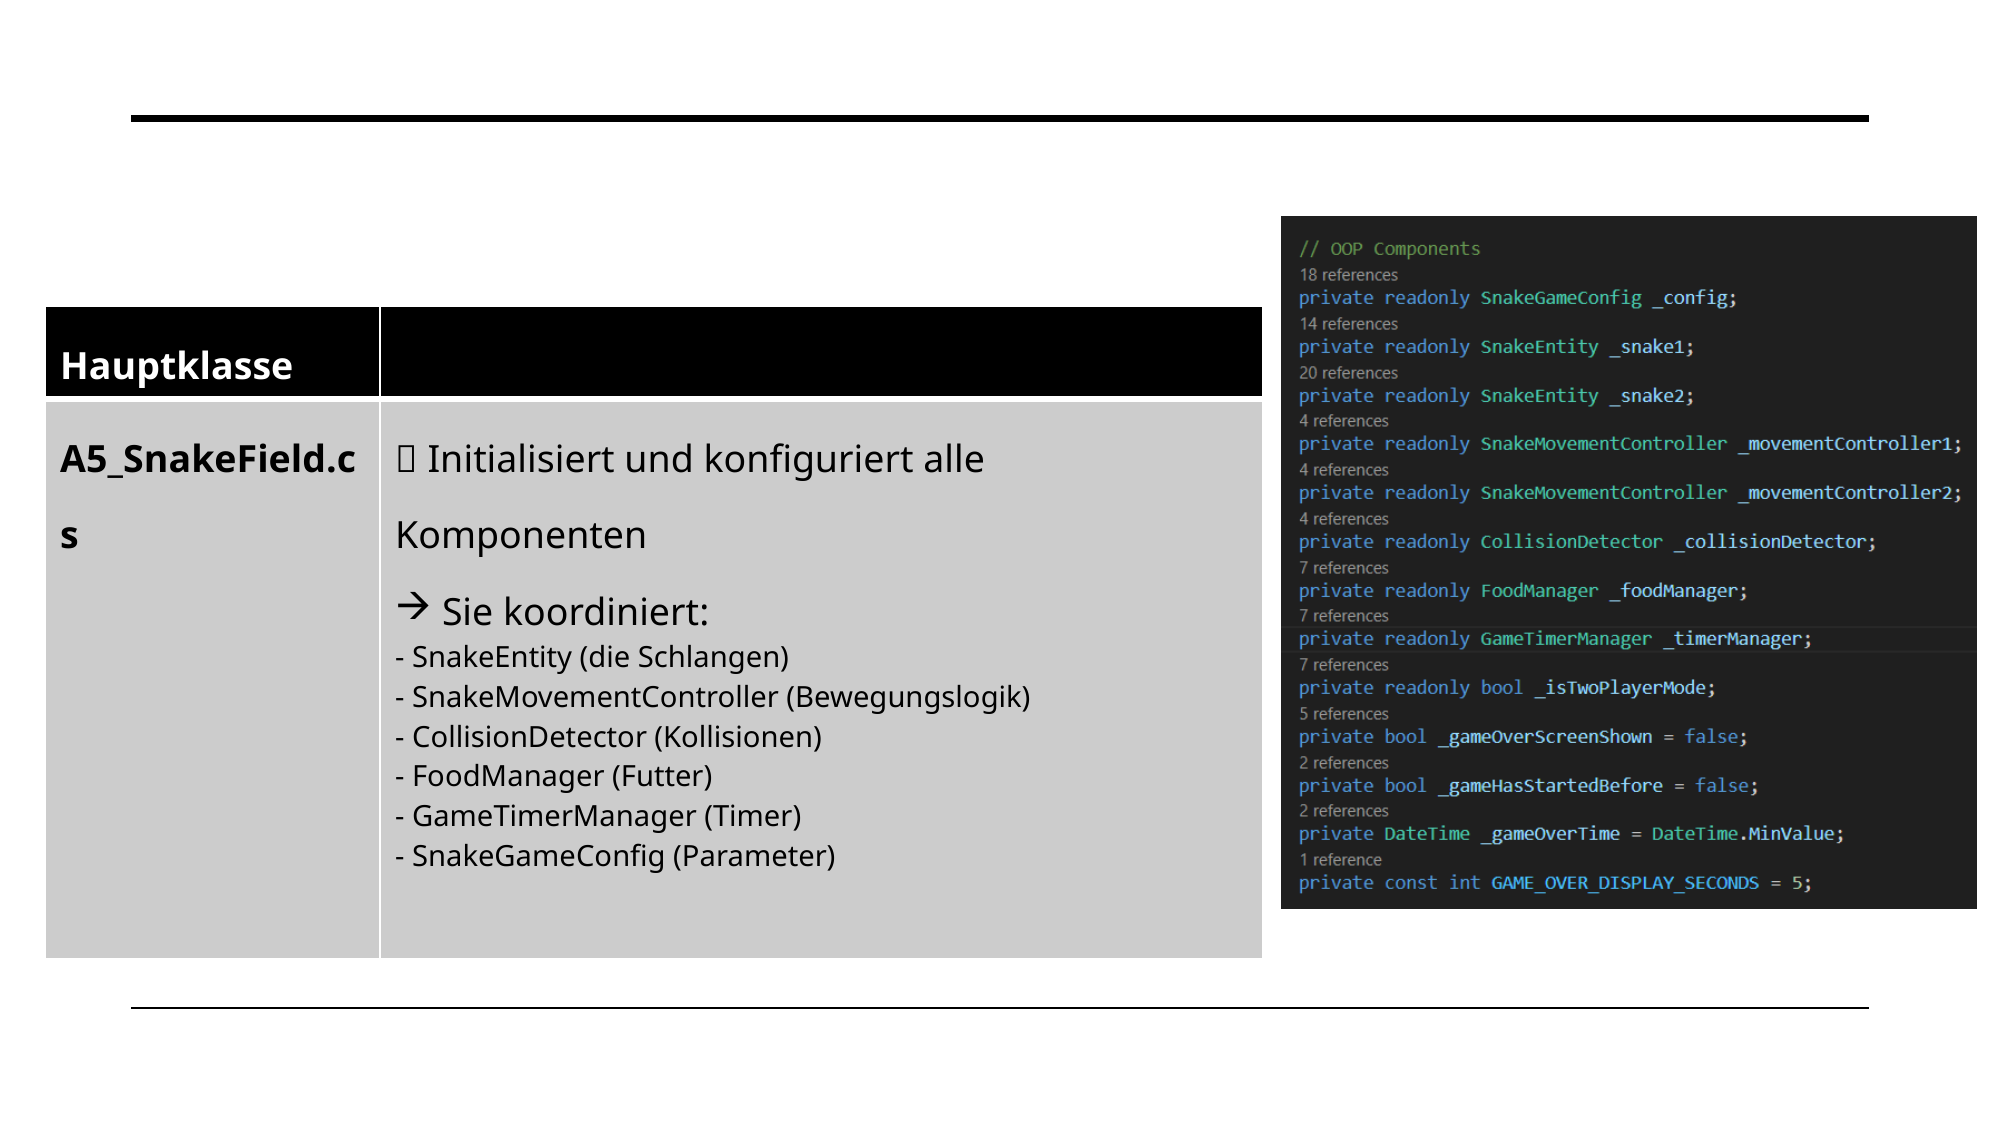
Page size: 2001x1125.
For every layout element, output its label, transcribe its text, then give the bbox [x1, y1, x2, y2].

table_header Hauptklasse [46, 307, 379, 396]
table_header [381, 307, 1262, 396]
picture [1281, 216, 1977, 909]
table_cell A5_SnakeField.cs [46, 402, 379, 958]
table_cell  Initialisiert und konfiguriert alle Komponenten Sie koordiniert: - SnakeEntity (die Schlangen) - SnakeMovementController (Bewegungslogik) - CollisionDetector (Kollisionen) - FoodManager (Futter) - GameTimerManager (Timer) - SnakeGameConfig (Parameter) [381, 402, 1262, 958]
